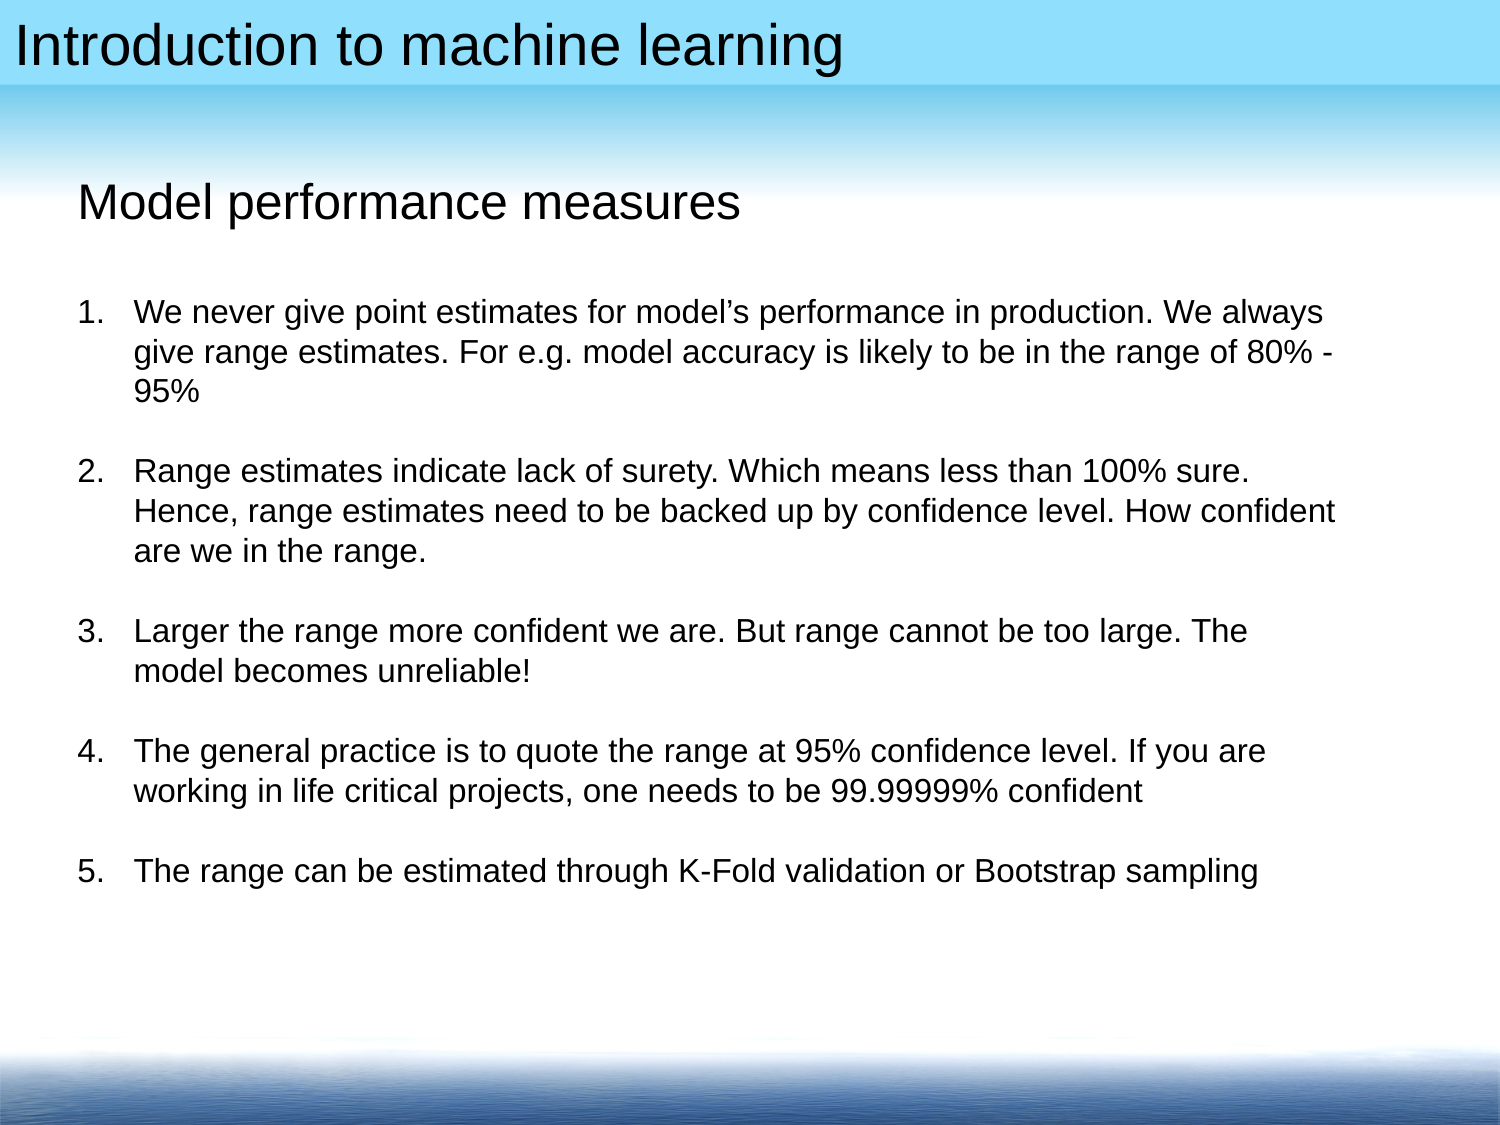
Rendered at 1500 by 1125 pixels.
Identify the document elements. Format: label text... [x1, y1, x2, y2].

text_box Model performance measures We never give point estimates for model’s performance in production. We always give range estimates. For e.g. model accuracy is likely to be in the range of 80% - 95% Range estimates indicate lack of surety. Which means less than 100% sure. Hence, range estimates need to be backed up by confidence level. How confident are we in the range. Larger the range more confident we are. But range cannot be too large. The model becomes unreliable! The general practice is to quote the range at 95% confidence level. If you are working in life critical projects, one needs to be 99.99999% confident The range can be estimated through K-Fold validation or Bootstrap sampling [62, 162, 1363, 976]
picture [0, 1037, 1500, 1125]
